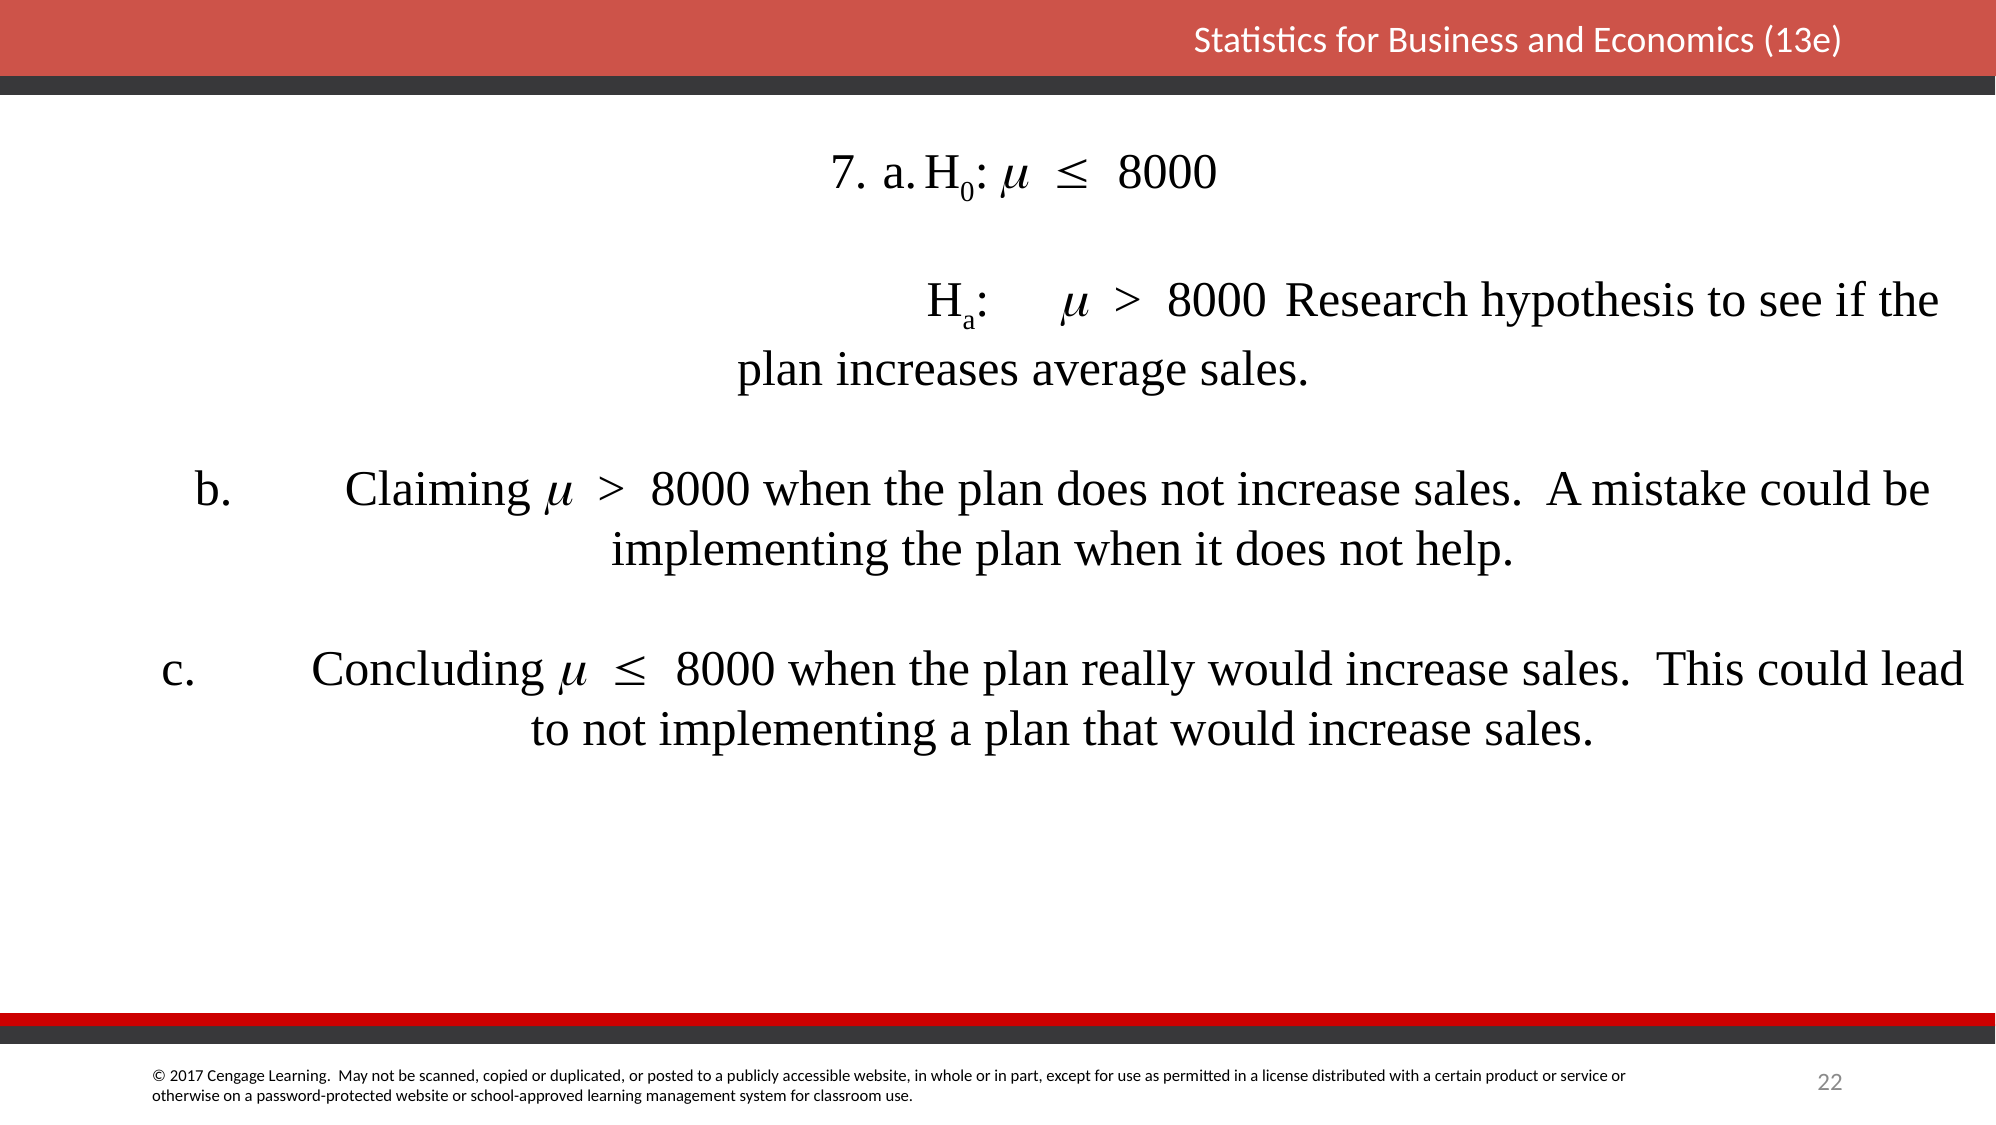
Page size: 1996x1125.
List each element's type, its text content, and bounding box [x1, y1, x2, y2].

text_box 7. a. H0: m £ 8000 Ha: m > 8000 Research hypothesis to see if the plan increases average sales. b. Claiming m > 8000 when the plan does not increase sales. A mistake could be implementing the plan when it does not help. c. Concluding m £ 8000 when the plan really would increase sales. This could lead to not implementing a plan that would increase sales. [0, 131, 1996, 763]
picture [0, 76, 1996, 95]
slide_number 22 [1755, 1057, 1858, 1103]
picture [0, 1027, 1996, 1044]
